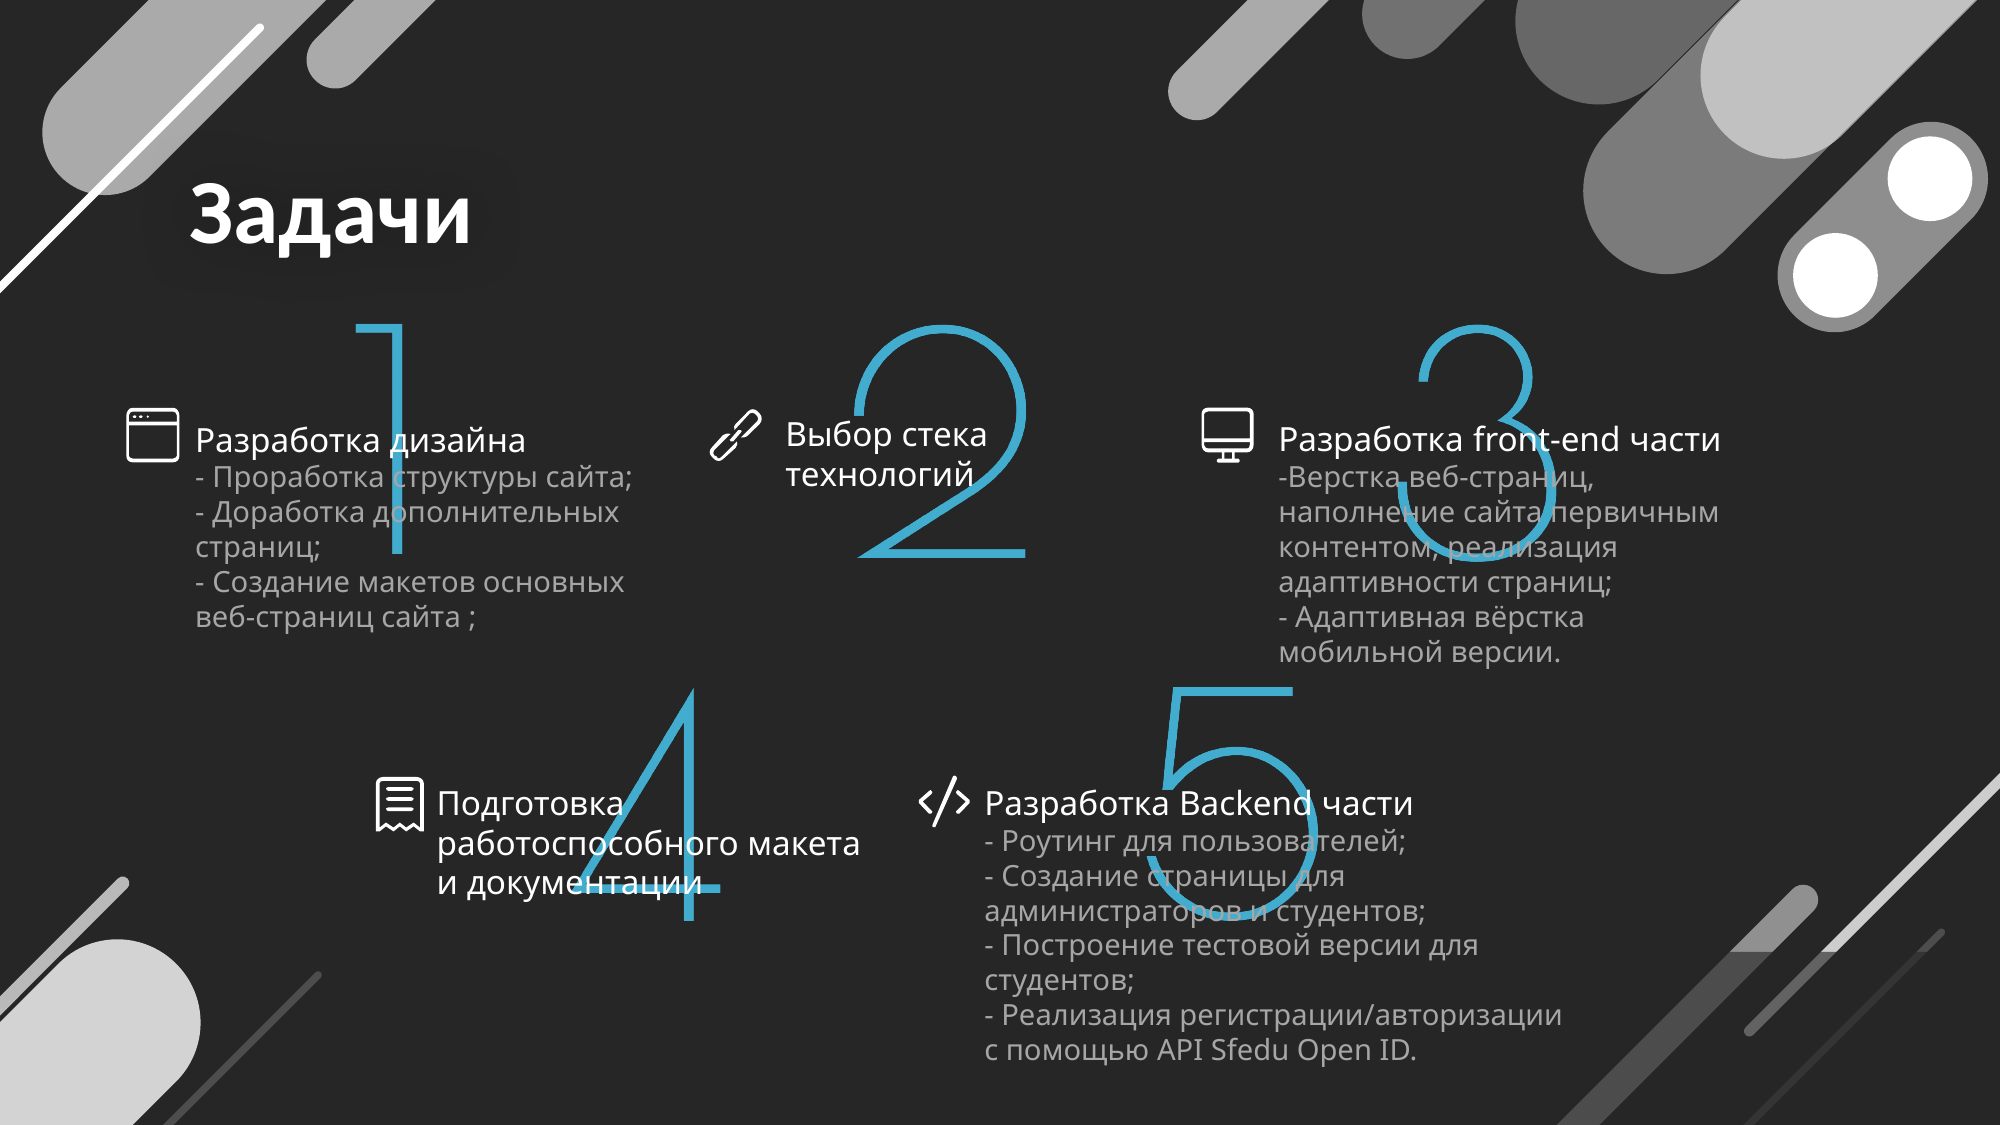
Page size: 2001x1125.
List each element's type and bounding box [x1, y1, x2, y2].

picture [853, 462, 1027, 558]
picture [354, 323, 403, 407]
text_box [709, 406, 1202, 462]
picture [570, 871, 721, 921]
text_box [375, 774, 900, 871]
picture [853, 324, 1027, 406]
text_box [918, 774, 1585, 1078]
text_box [1201, 407, 1754, 644]
picture [570, 687, 721, 774]
picture [1145, 687, 1319, 774]
text_box [0, 0, 2000, 1125]
picture [1396, 323, 1557, 407]
text_box [126, 407, 661, 684]
